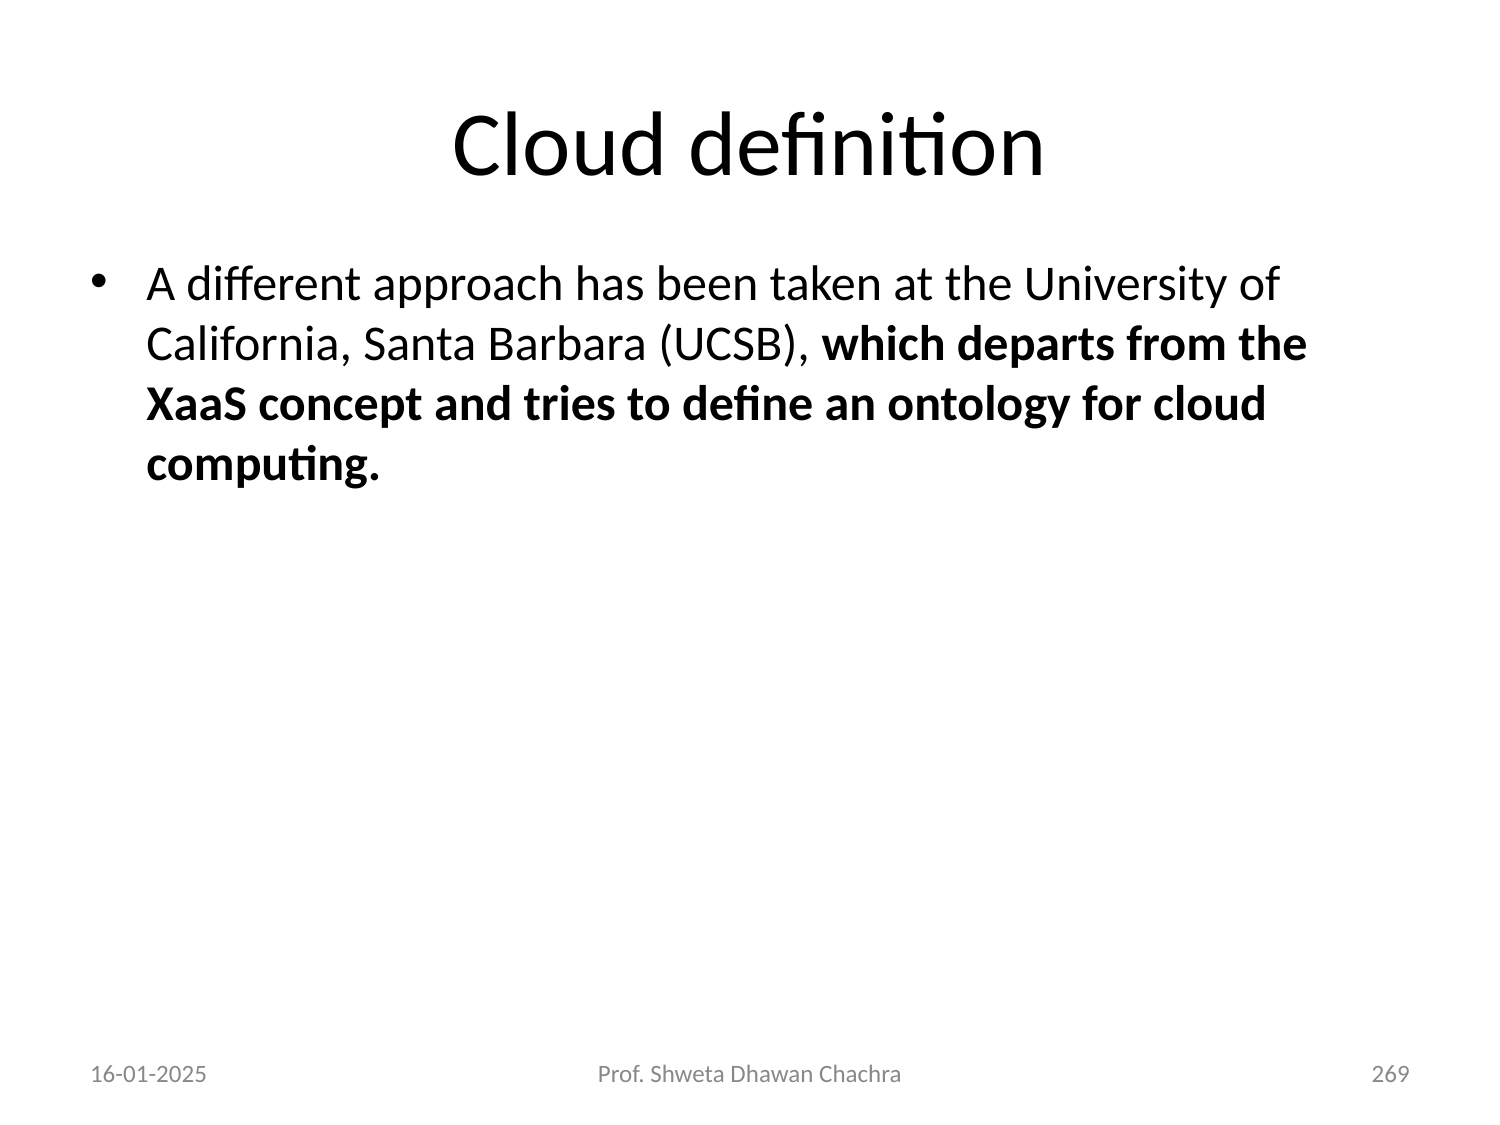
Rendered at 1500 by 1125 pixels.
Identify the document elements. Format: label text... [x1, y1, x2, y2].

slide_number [75, 1042, 425, 1103]
footer Prof. Shweta Dhawan Chachra [512, 1042, 988, 1103]
title Cloud definition [75, 45, 1425, 172]
list A different approach has been taken at the University of California, Santa Barbara (UCSB), which departs from the XaaS concept and tries to define an ontology for cloud computing. [75, 172, 1425, 916]
slide_number ‹#› [1074, 1042, 1425, 1103]
